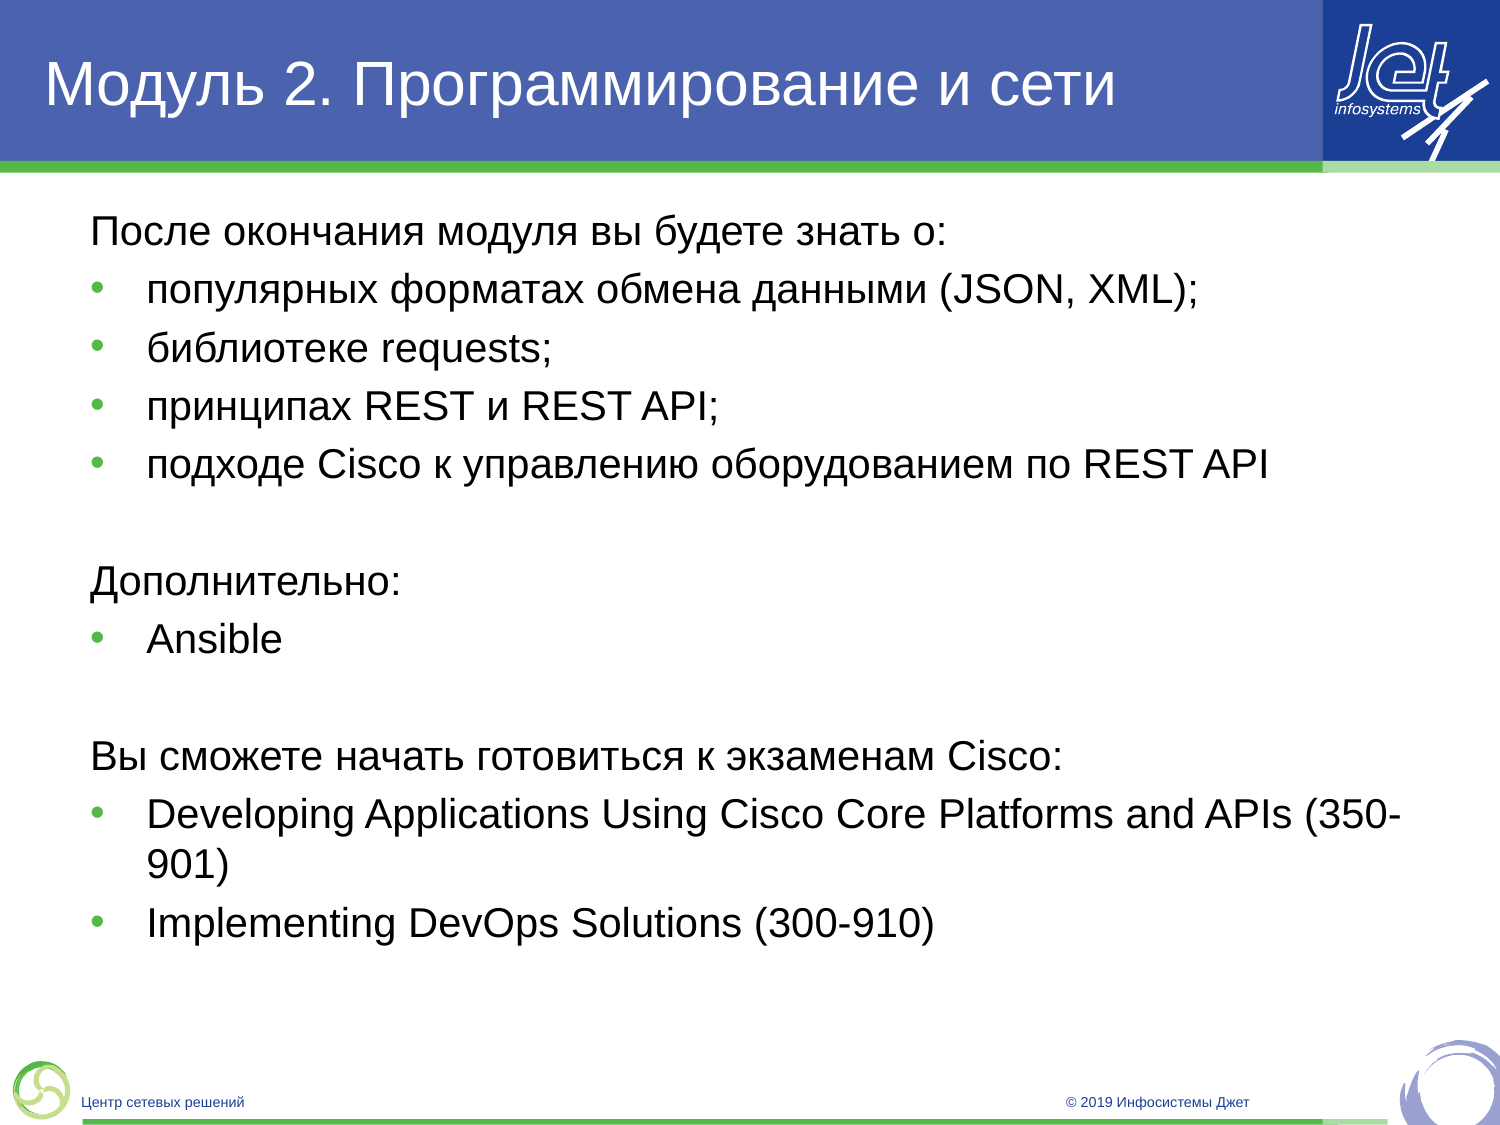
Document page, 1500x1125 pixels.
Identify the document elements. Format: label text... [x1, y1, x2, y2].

list После окончания модуля вы будете знать о: популярных форматах обмена данными (JSON, XML); библиотеке requests; принципах REST и REST API; подходе Cisco к управлению оборудованием по REST API Дополнительно: Ansible Вы сможете начать готовиться к экзаменам Cisco: Developing Applications Using Cisco Core Platforms and APIs (350-901) Implementing DevOps Solutions (300-910) [75, 196, 1425, 1059]
title Модуль 2. Программирование и сети [29, 21, 1294, 140]
